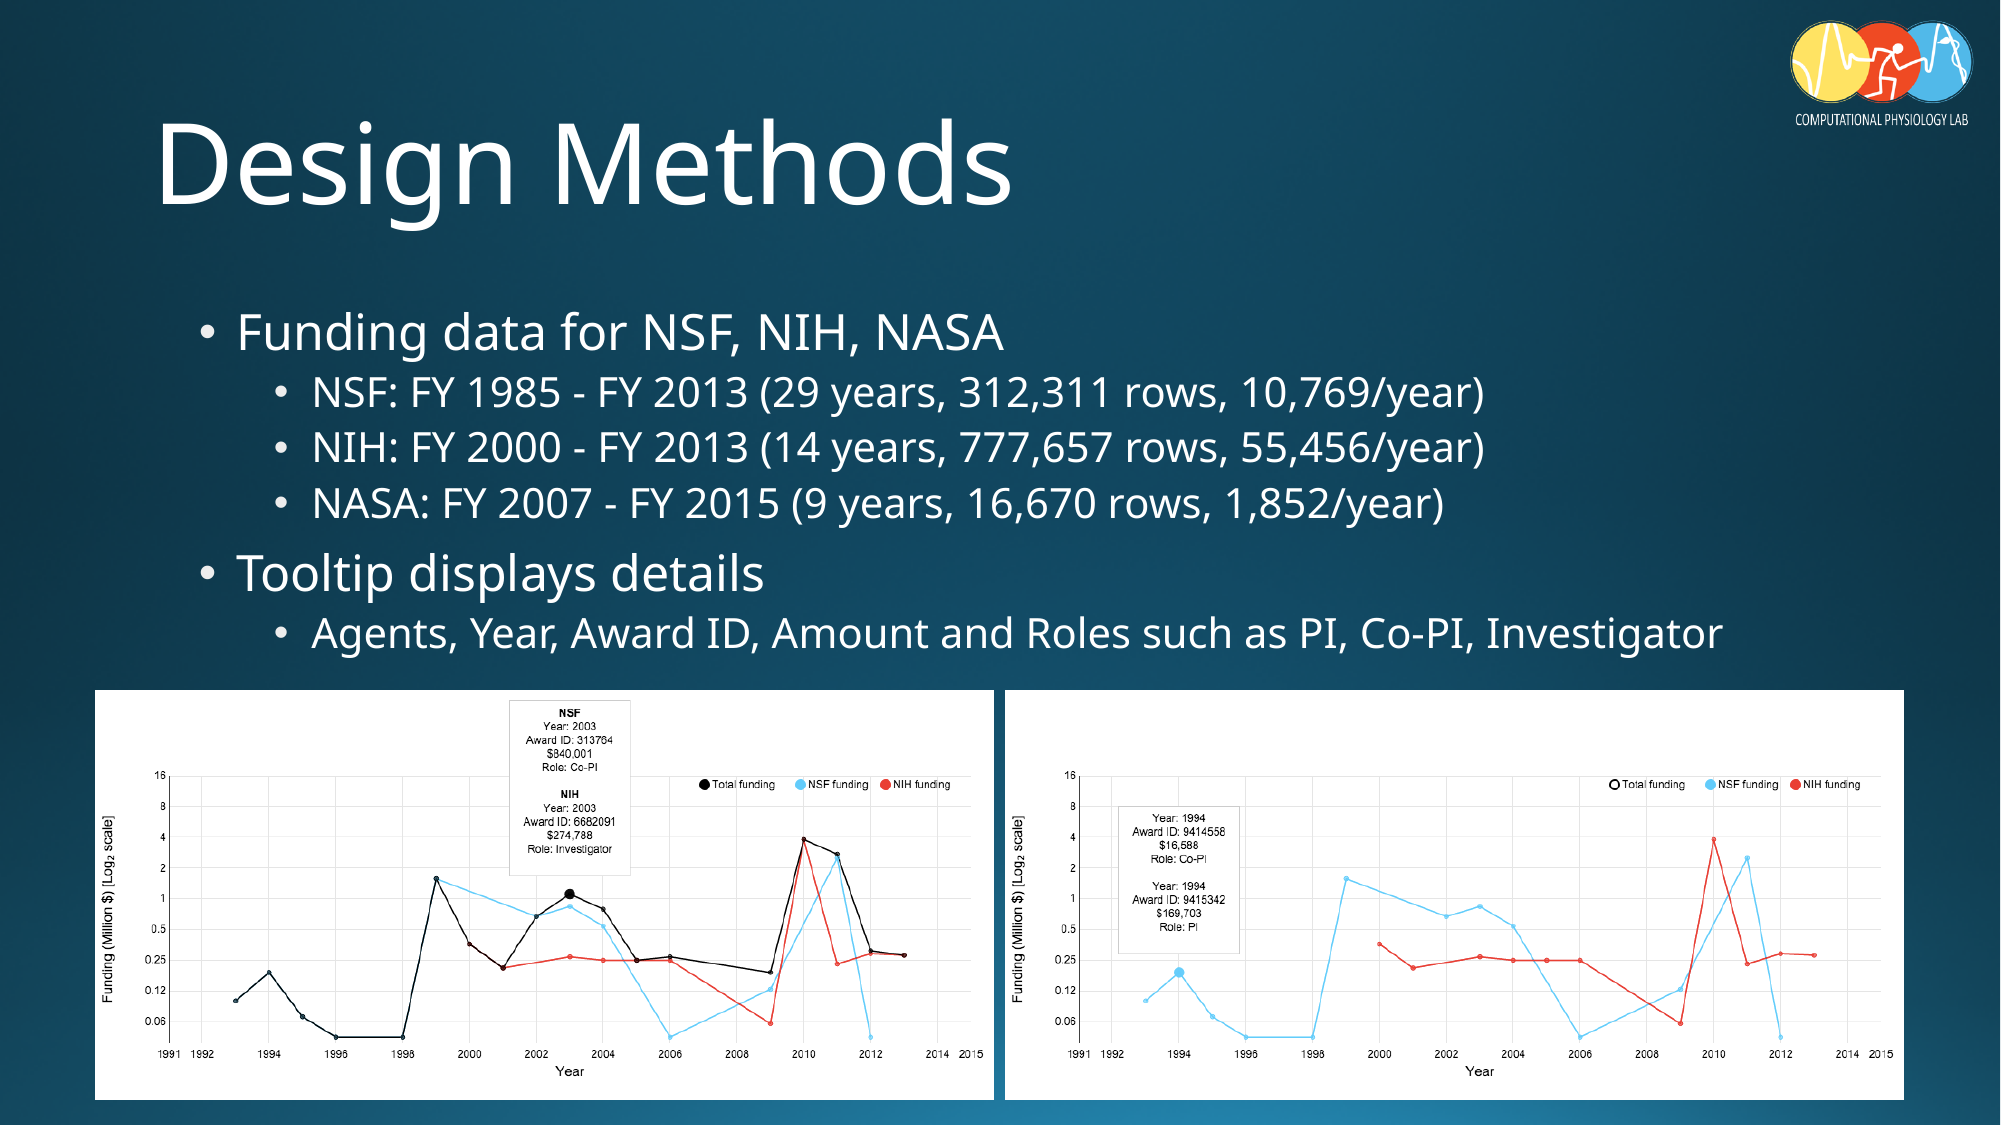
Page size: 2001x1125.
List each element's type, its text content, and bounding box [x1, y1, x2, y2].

title Design Methods [137, 59, 1863, 278]
list Funding data for NSF, NIH, NASA NSF: FY 1985 - FY 2013 (29 years, 312,311 rows, 10,769/year) NIH: FY 2000 - FY 2013 (14 years, 777,657 rows, 55,456/year) NASA: FY 2007 - FY 2015 (9 years, 16,670 rows, 1,852/year) Tooltip displays details Agents, Year, Award ID, Amount and Roles such as PI, Co-PI, Investigator [183, 299, 1863, 690]
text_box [95, 690, 1904, 1100]
picture [0, 0, 2001, 1125]
